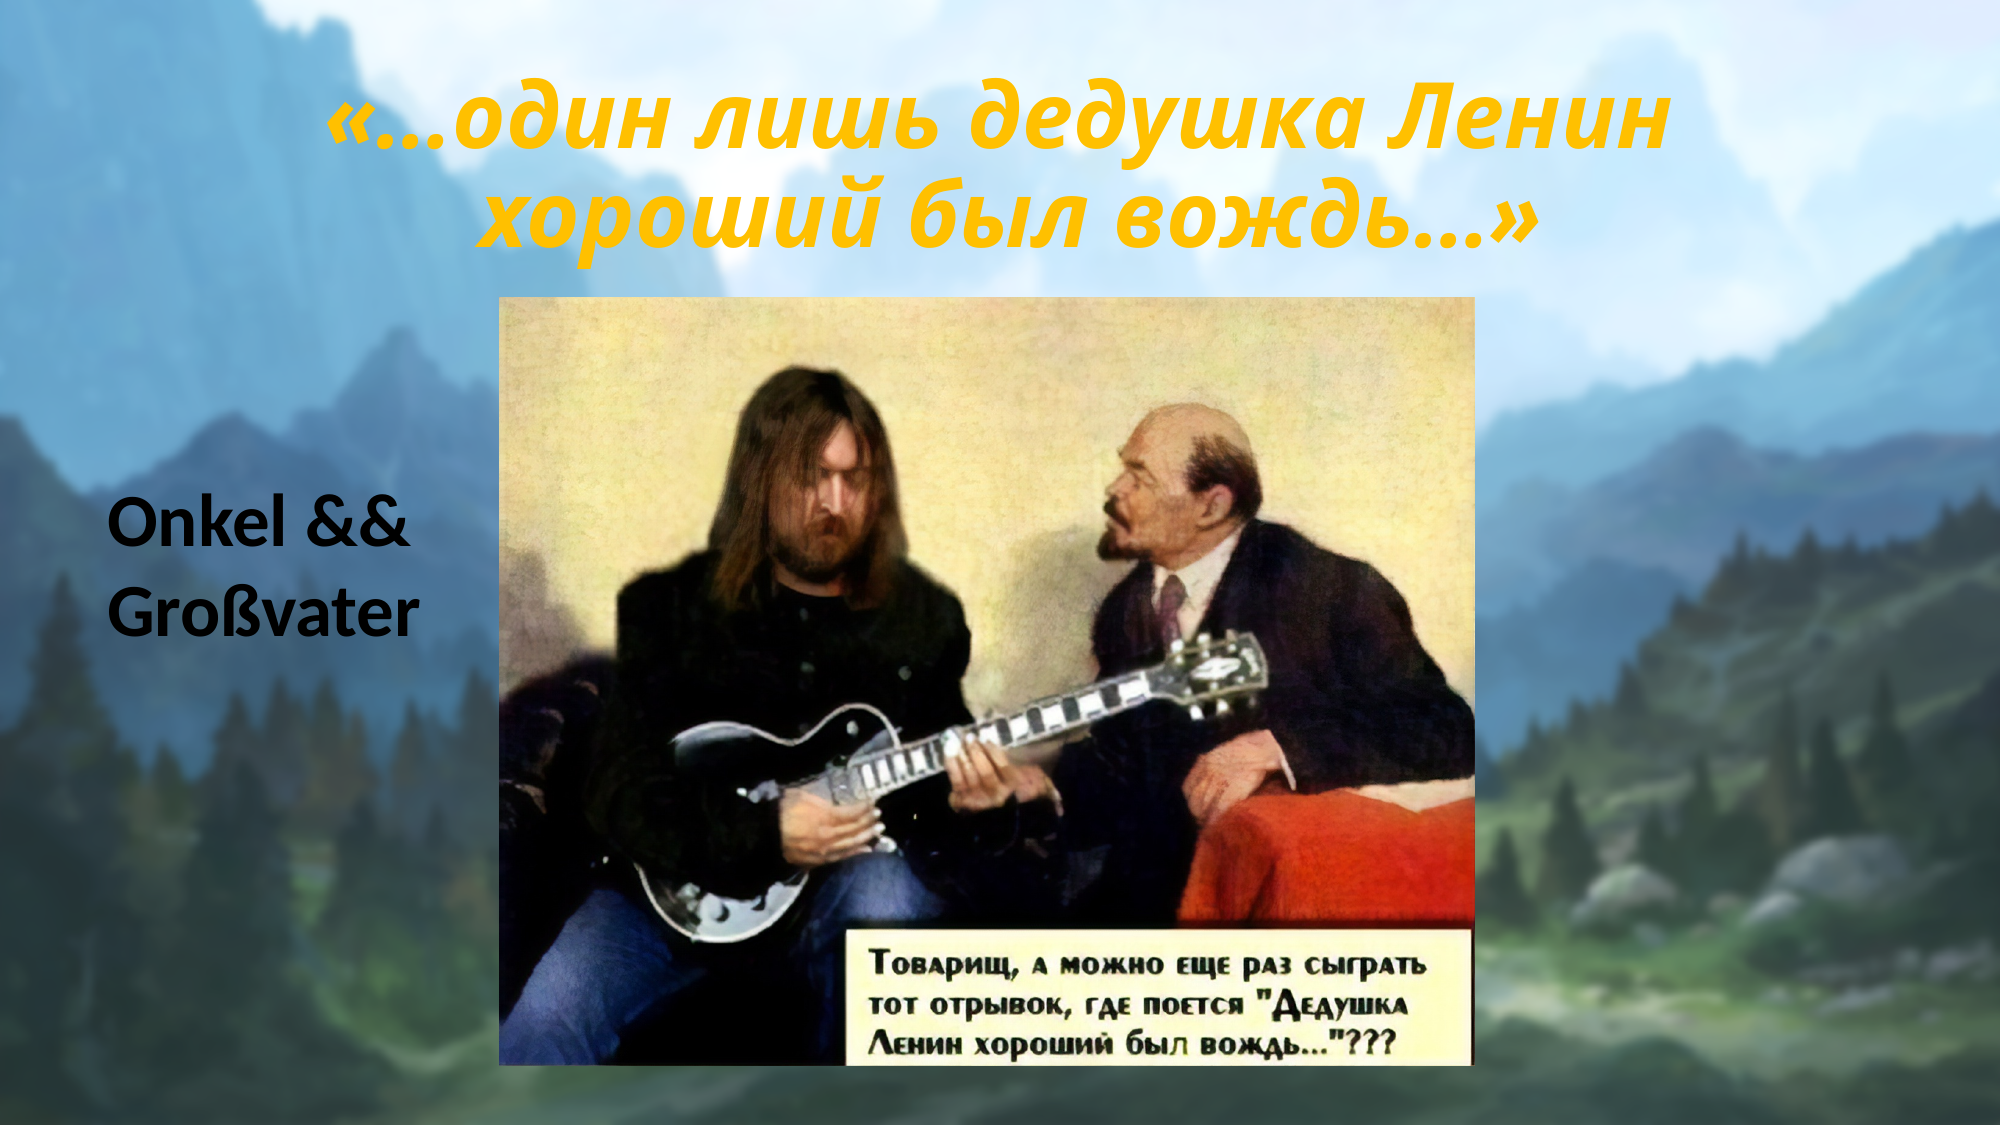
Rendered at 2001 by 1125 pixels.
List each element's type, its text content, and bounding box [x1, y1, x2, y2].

title «…один лишь дедушка Ленин хороший был вождь…» [137, 59, 1863, 278]
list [499, 297, 1475, 1066]
text_box Onkel && Großvater [92, 463, 447, 659]
